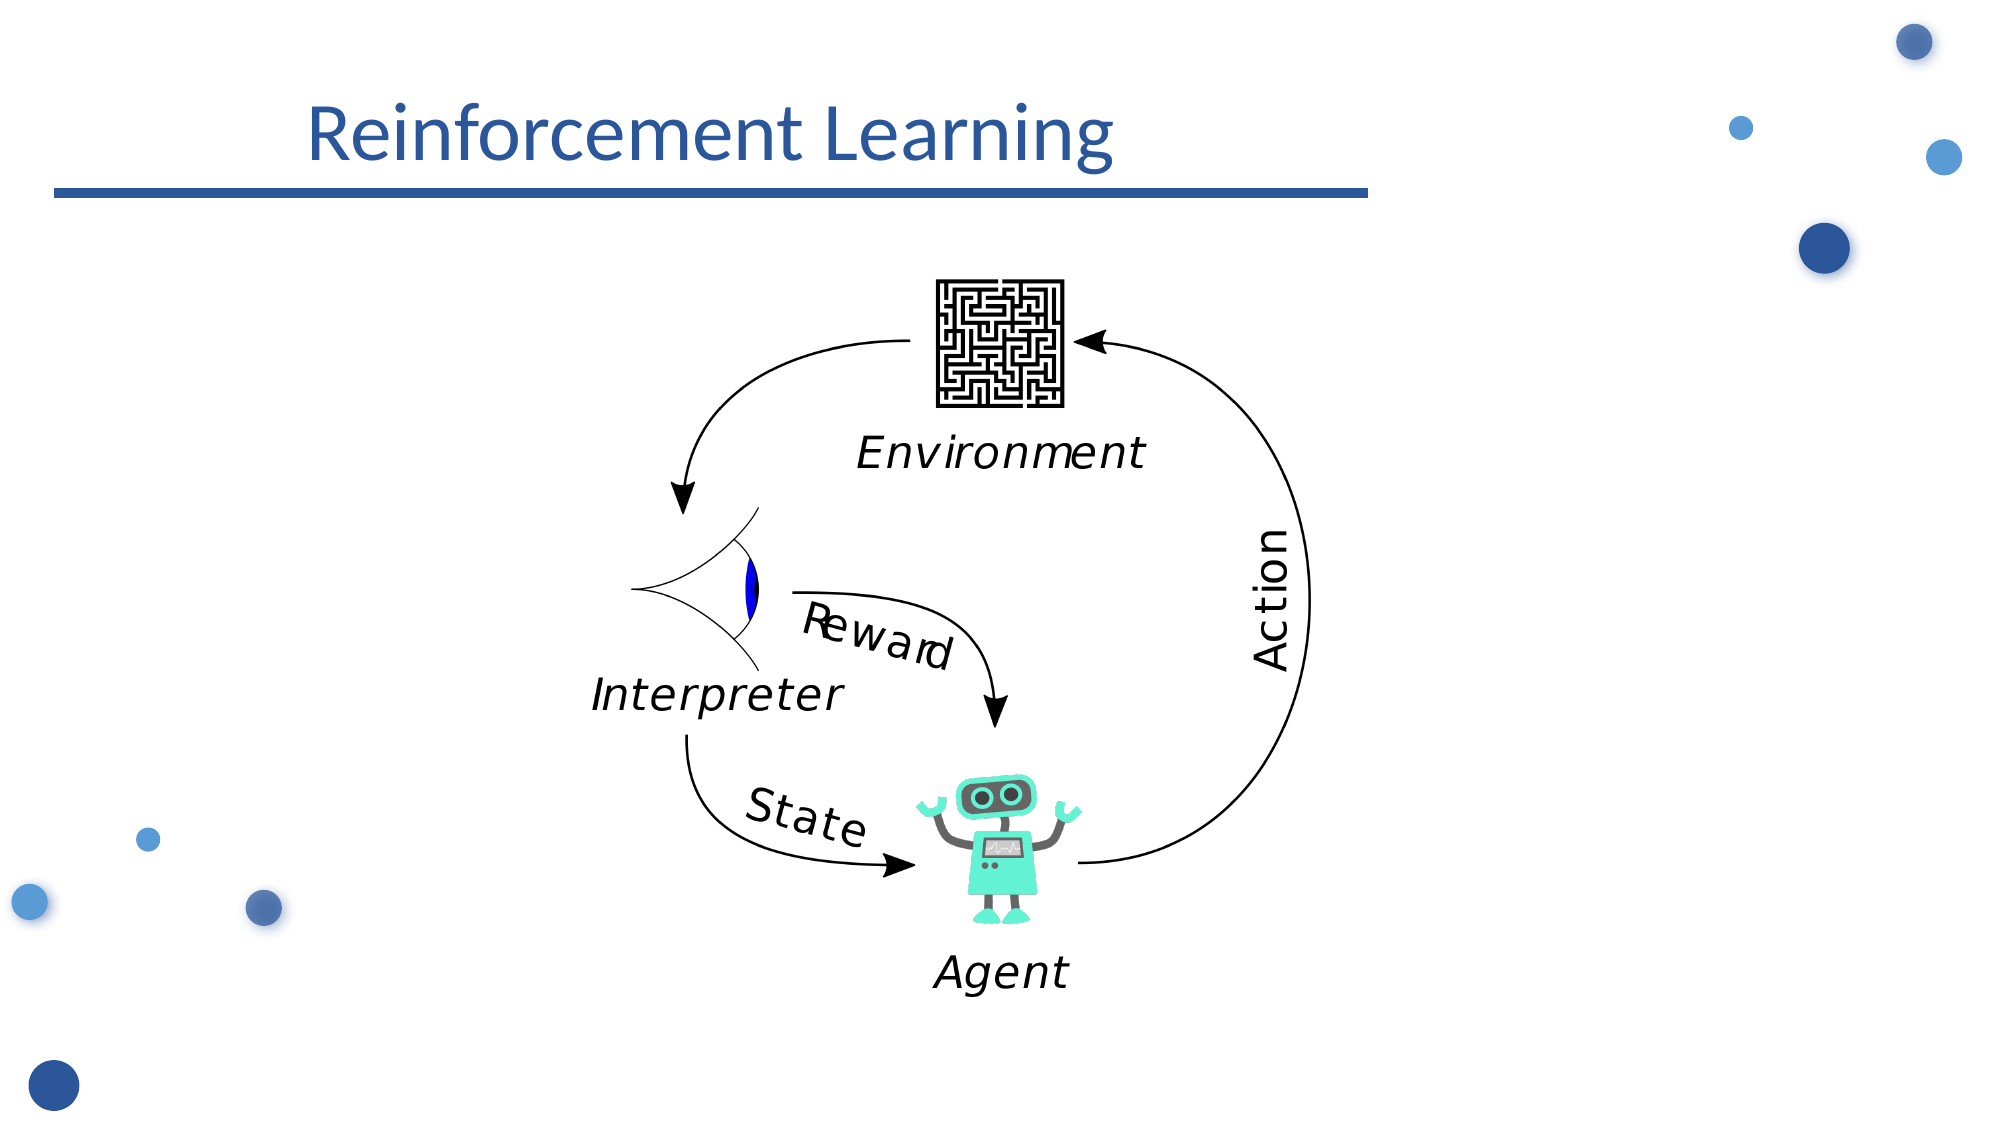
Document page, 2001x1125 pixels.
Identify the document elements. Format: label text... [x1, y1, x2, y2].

text_box [135, 826, 162, 853]
text_box Reinforcement Learning [53, 69, 1369, 185]
text_box [1895, 22, 1934, 62]
text_box [1727, 114, 1755, 142]
text_box [244, 888, 283, 928]
text_box [1797, 221, 1851, 275]
text_box [27, 1059, 81, 1112]
text_box [10, 882, 49, 922]
picture [566, 265, 1337, 1011]
text_box [1924, 138, 1964, 177]
